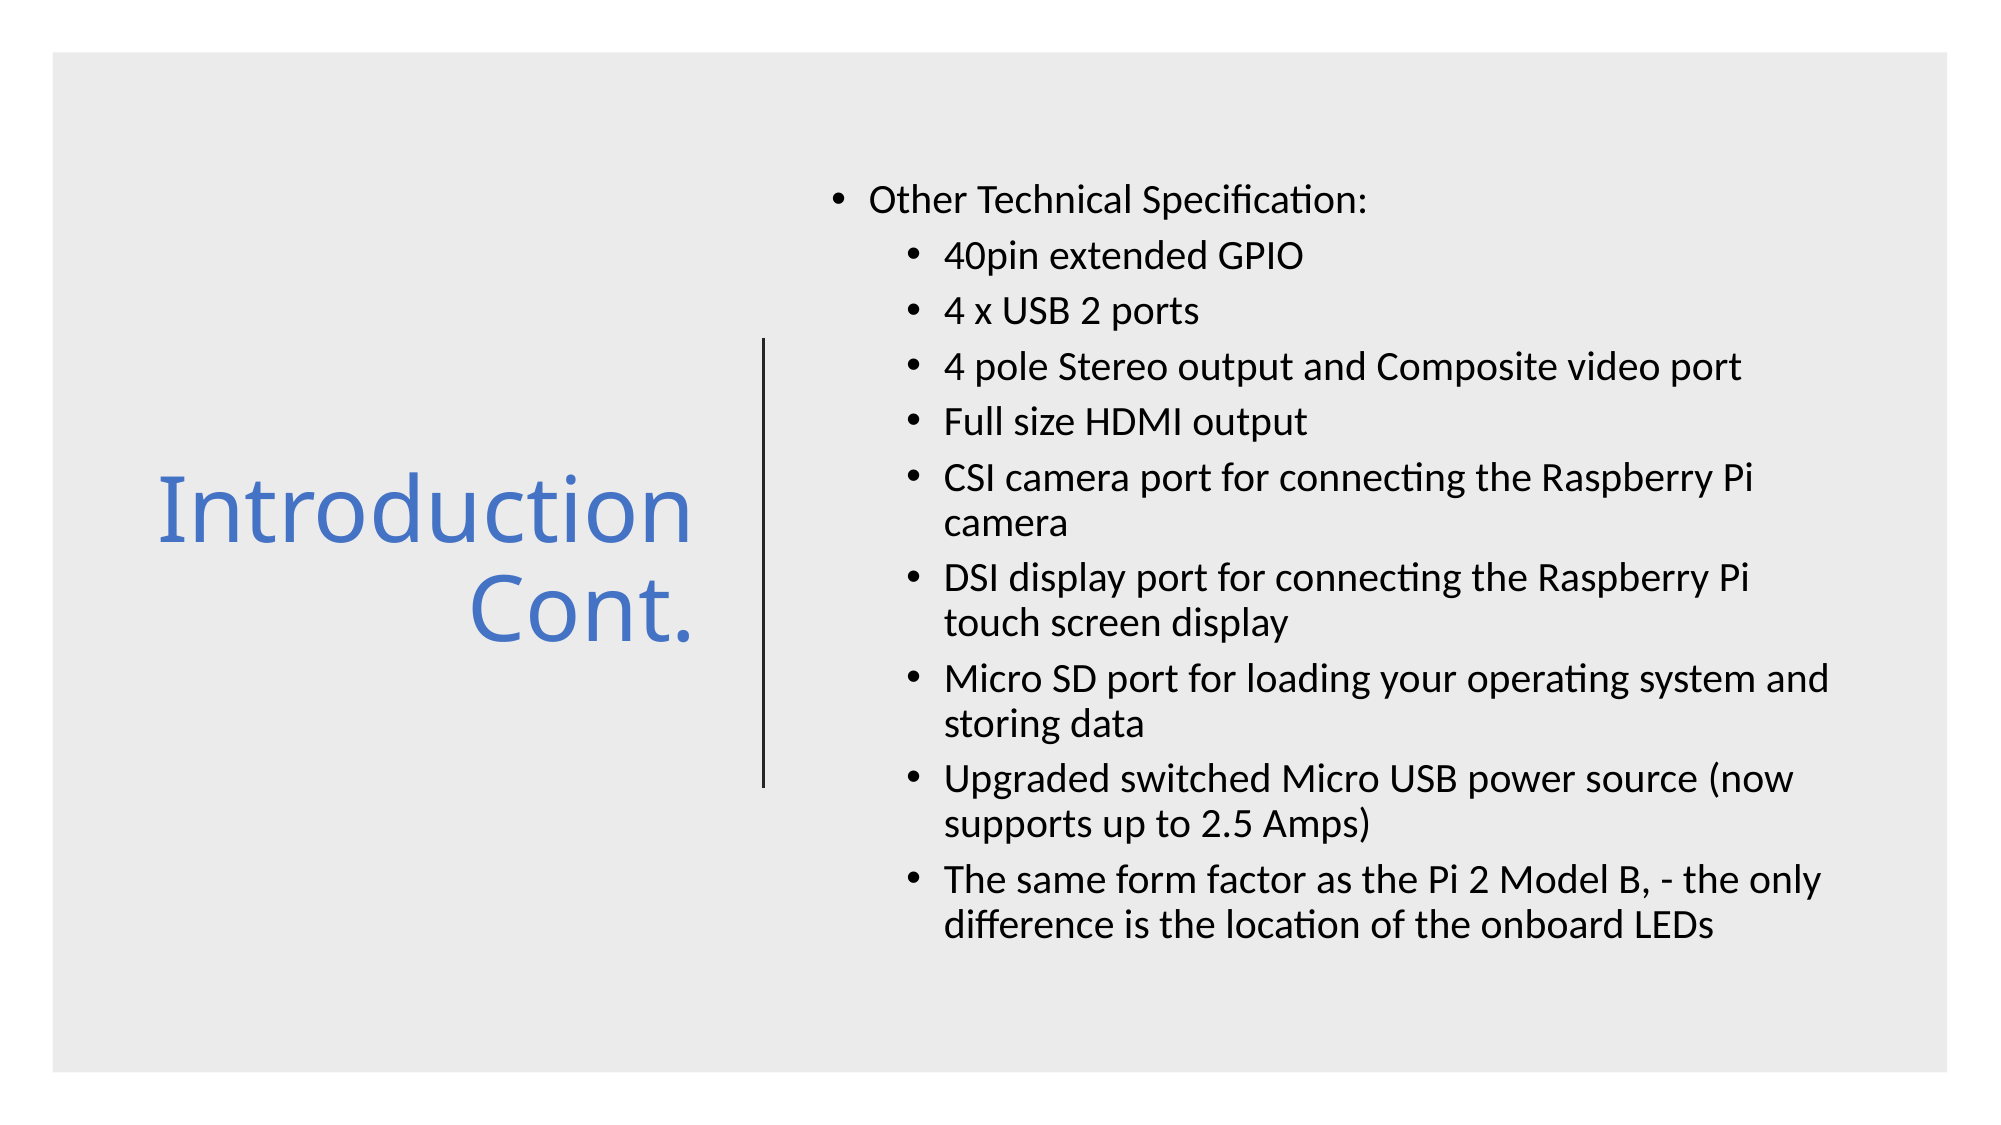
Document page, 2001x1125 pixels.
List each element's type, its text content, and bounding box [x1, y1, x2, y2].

text_box [52, 51, 1948, 1073]
title Introduction Cont. [137, 158, 711, 967]
list Other Technical Specification: 40pin extended GPIO 4 x USB 2 ports 4 pole Stereo output and Composite video port Full size HDMI output CSI camera port for connecting the Raspberry Pi camera DSI display port for connecting the Raspberry Pi touch screen display Micro SD port for loading your operating system and storing data Upgraded switched Micro USB power source (now supports up to 2.5 Amps) The same form factor as the Pi 2 Model B, - the only difference is the location of the onboard LEDs [816, 158, 1863, 967]
